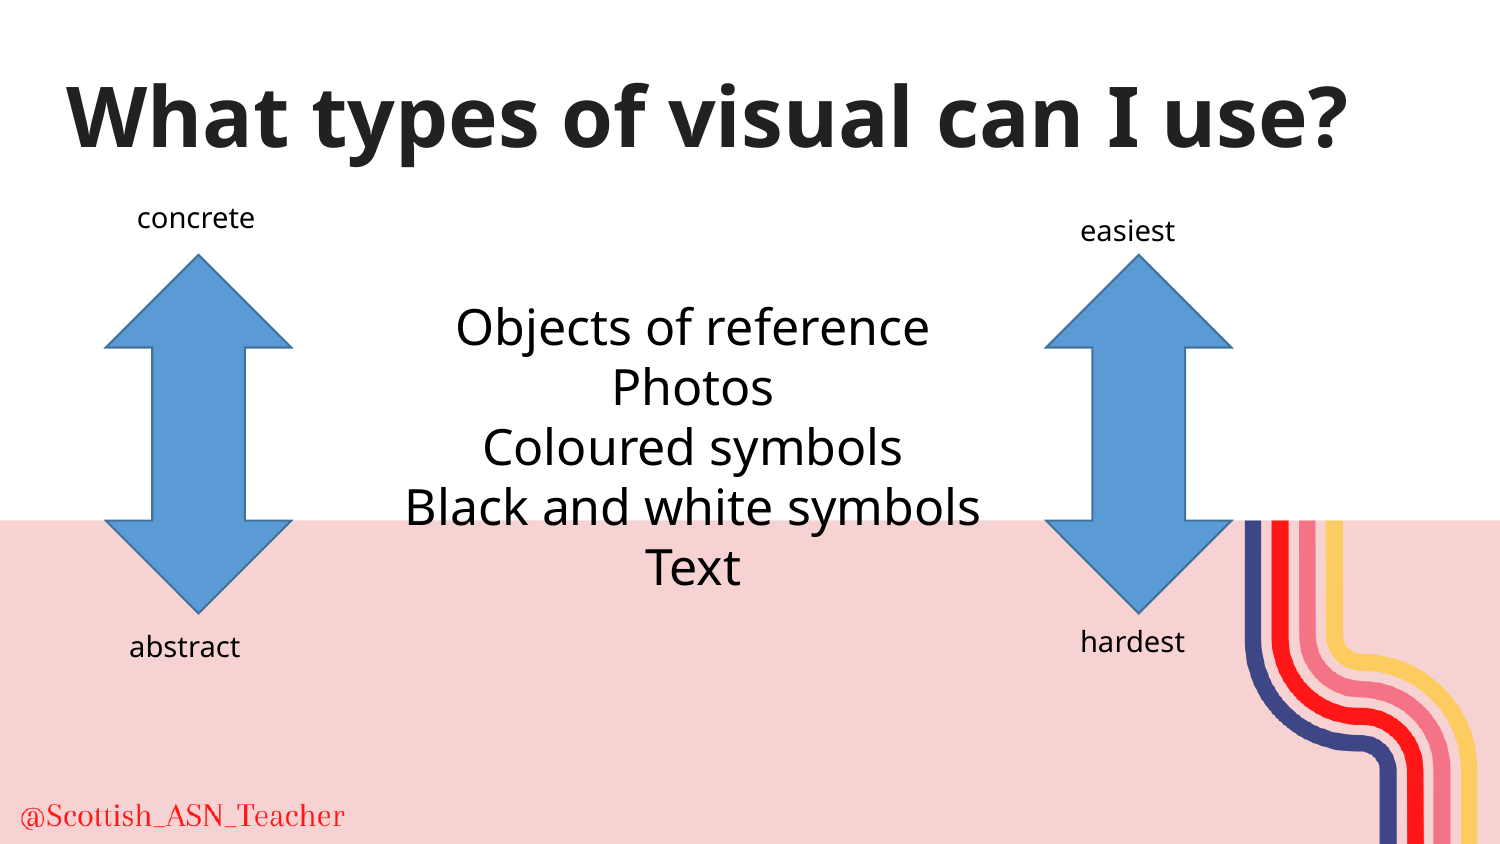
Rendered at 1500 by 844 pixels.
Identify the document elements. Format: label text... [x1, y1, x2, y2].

picture [0, 0, 1500, 844]
text_box abstract [114, 613, 323, 679]
title What types of visual can I use? [51, 48, 1449, 180]
text_box easiest [1064, 196, 1274, 262]
text_box Objects of reference Photos Coloured symbols Black and white symbols Text [312, 280, 1074, 610]
text_box [105, 254, 292, 613]
text_box concrete [121, 184, 331, 250]
text_box hardest [1064, 608, 1274, 674]
text_box [1046, 262, 1232, 608]
